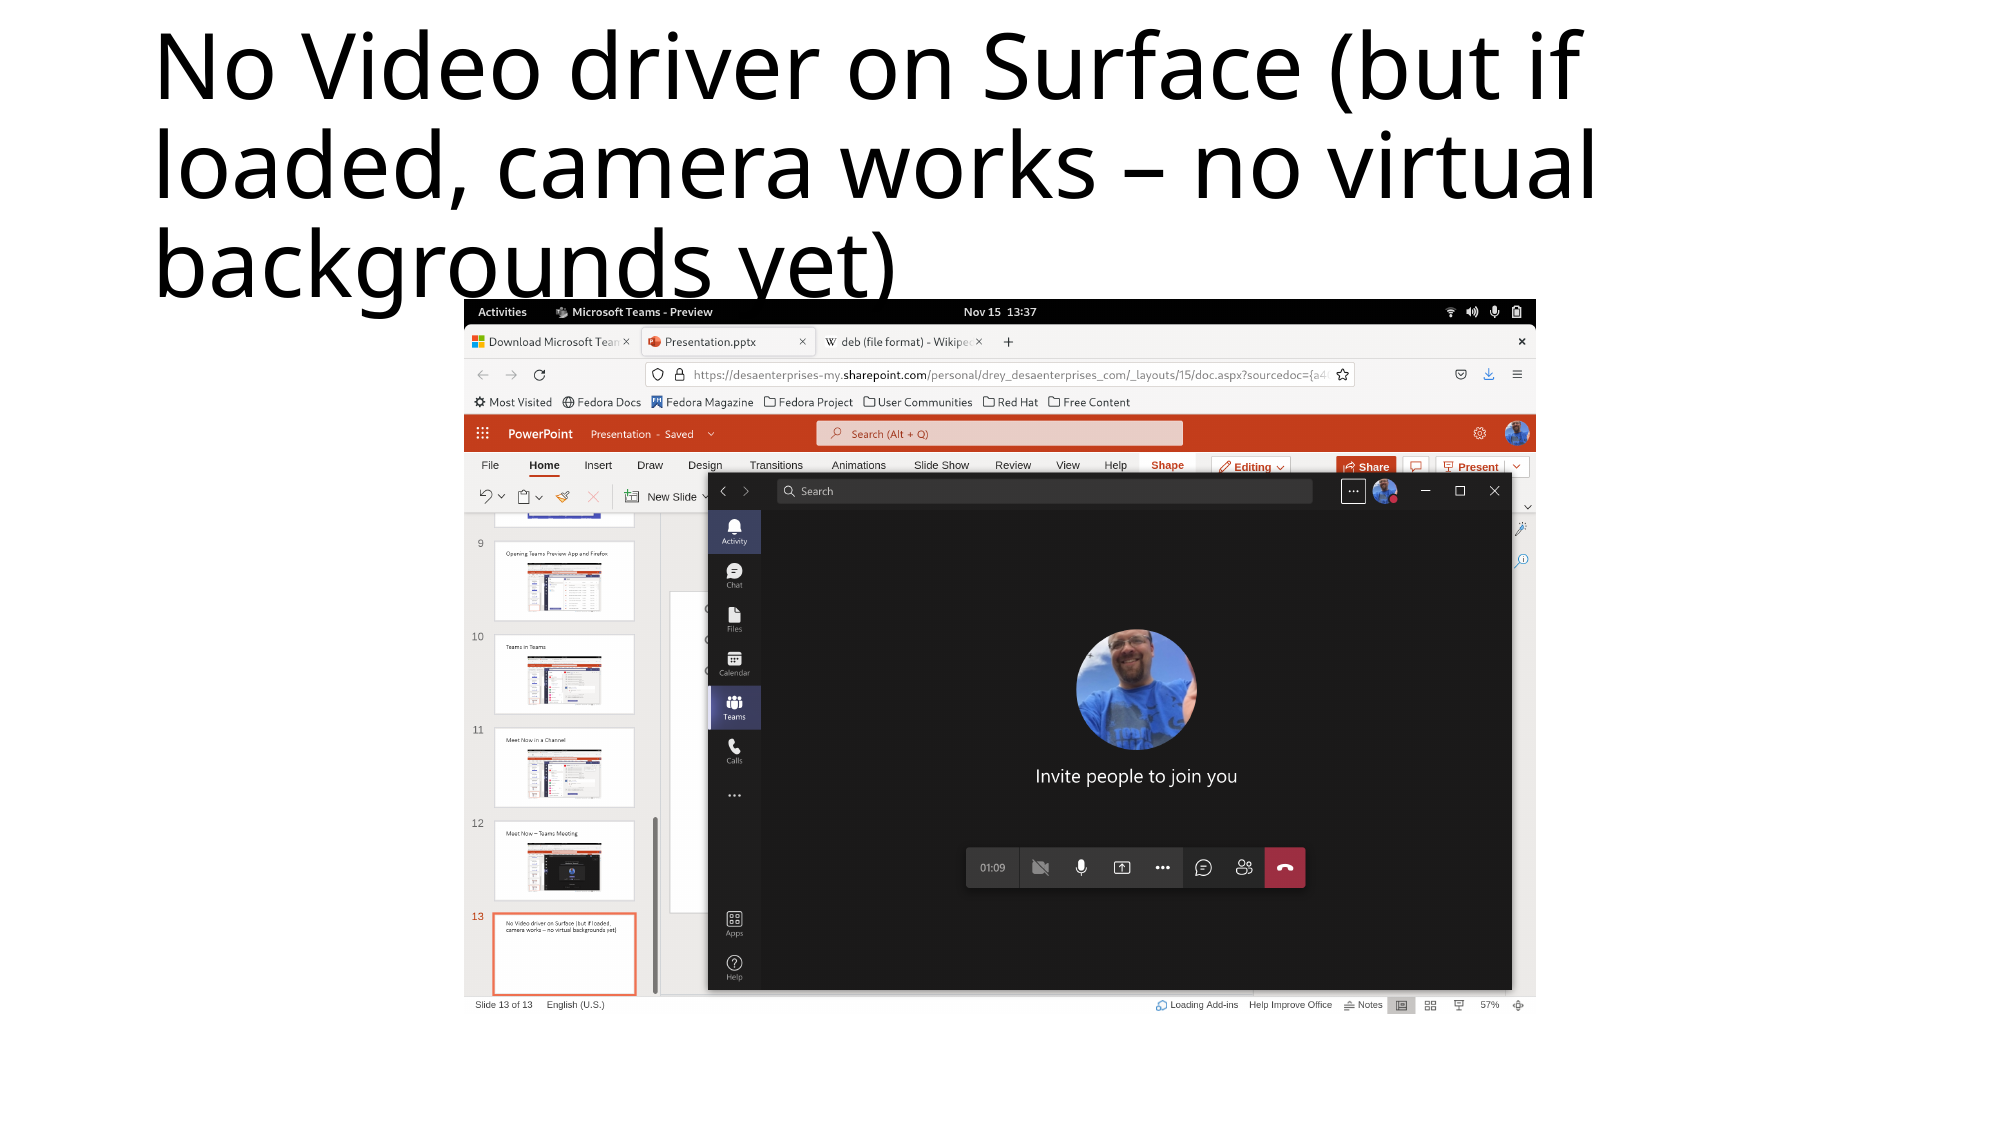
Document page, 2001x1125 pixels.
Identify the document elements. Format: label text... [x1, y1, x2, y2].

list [464, 299, 1536, 1014]
title No Video driver on Surface (but if loaded, camera works – no virtual backgrounds yet) [137, 59, 1863, 278]
